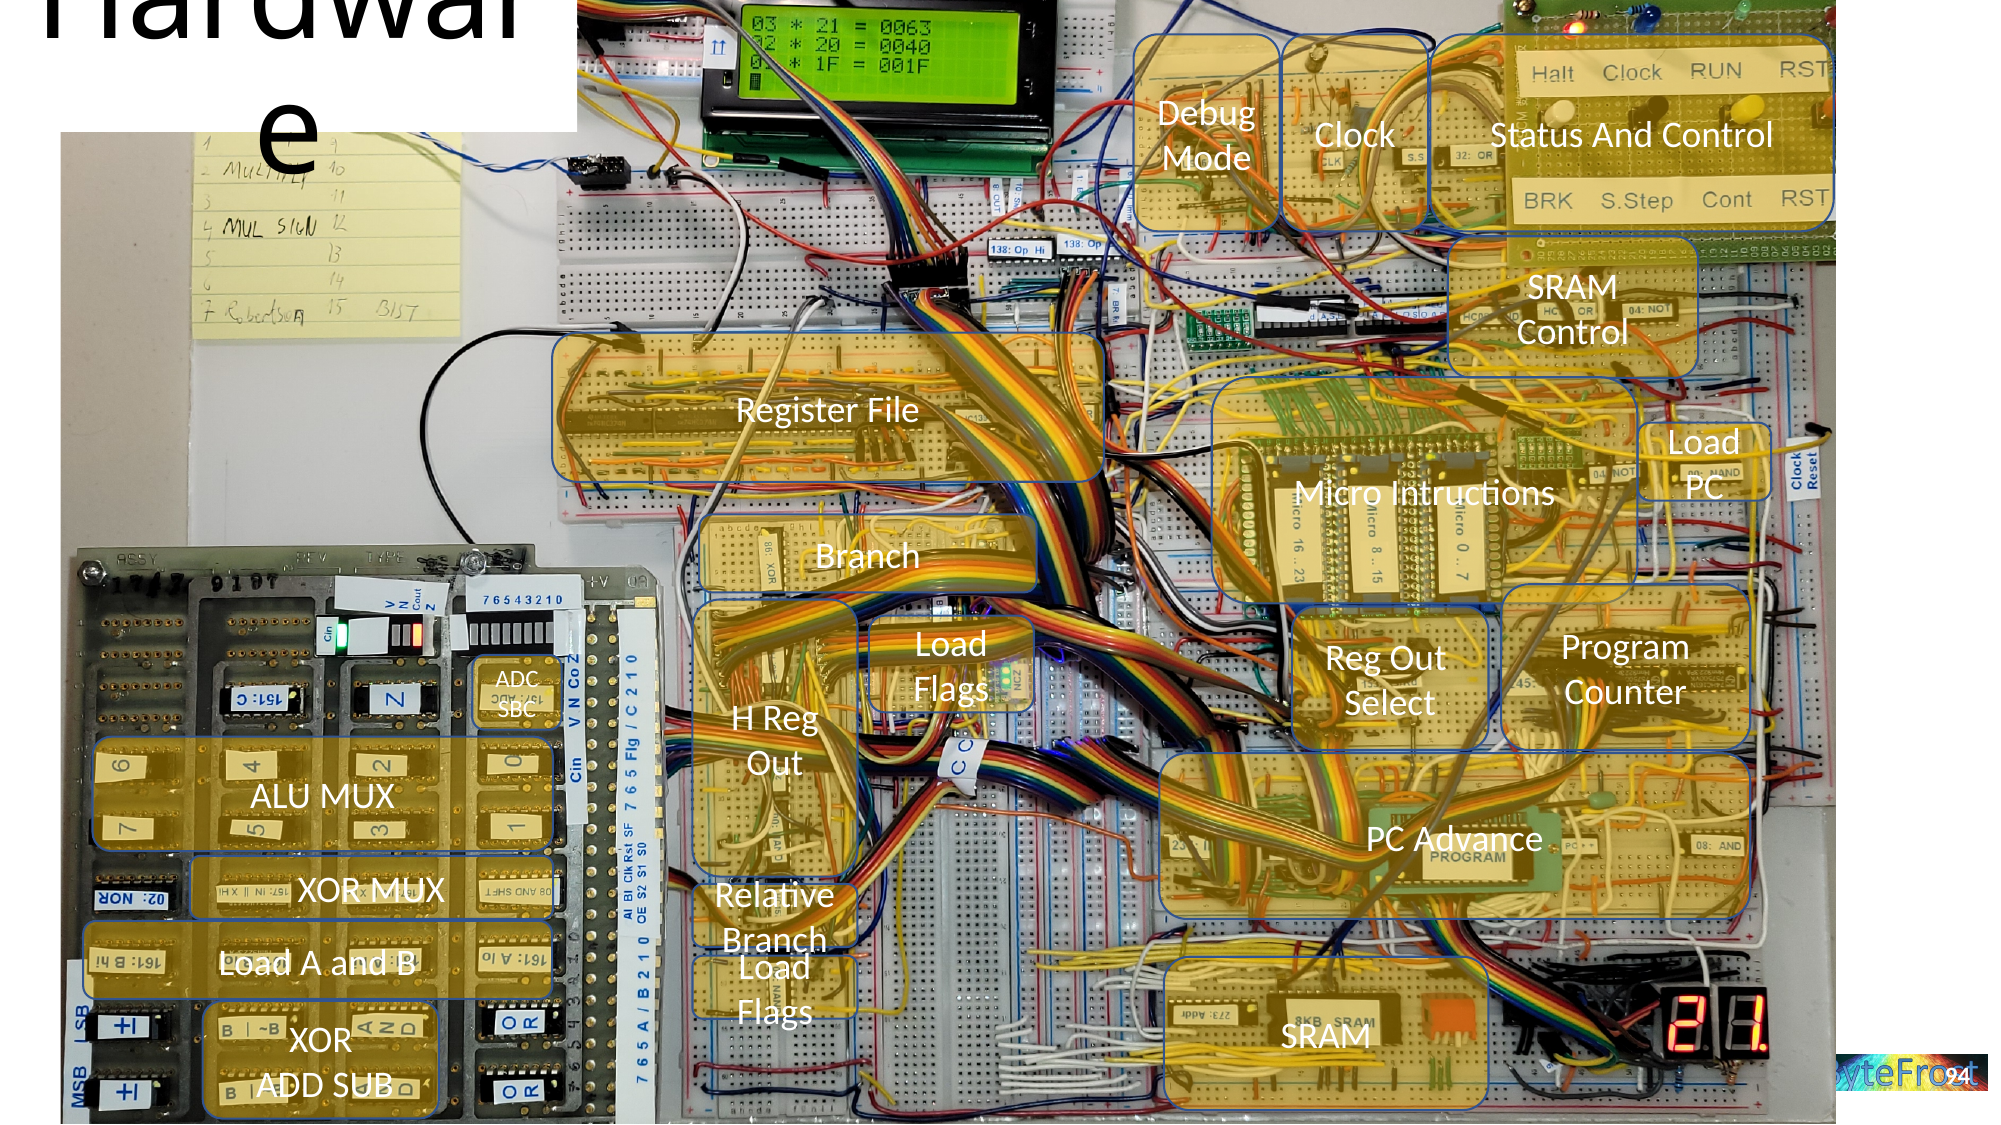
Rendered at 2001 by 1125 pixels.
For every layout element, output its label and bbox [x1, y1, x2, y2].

title [0, 0, 60, 132]
picture [60, 0, 1988, 1124]
